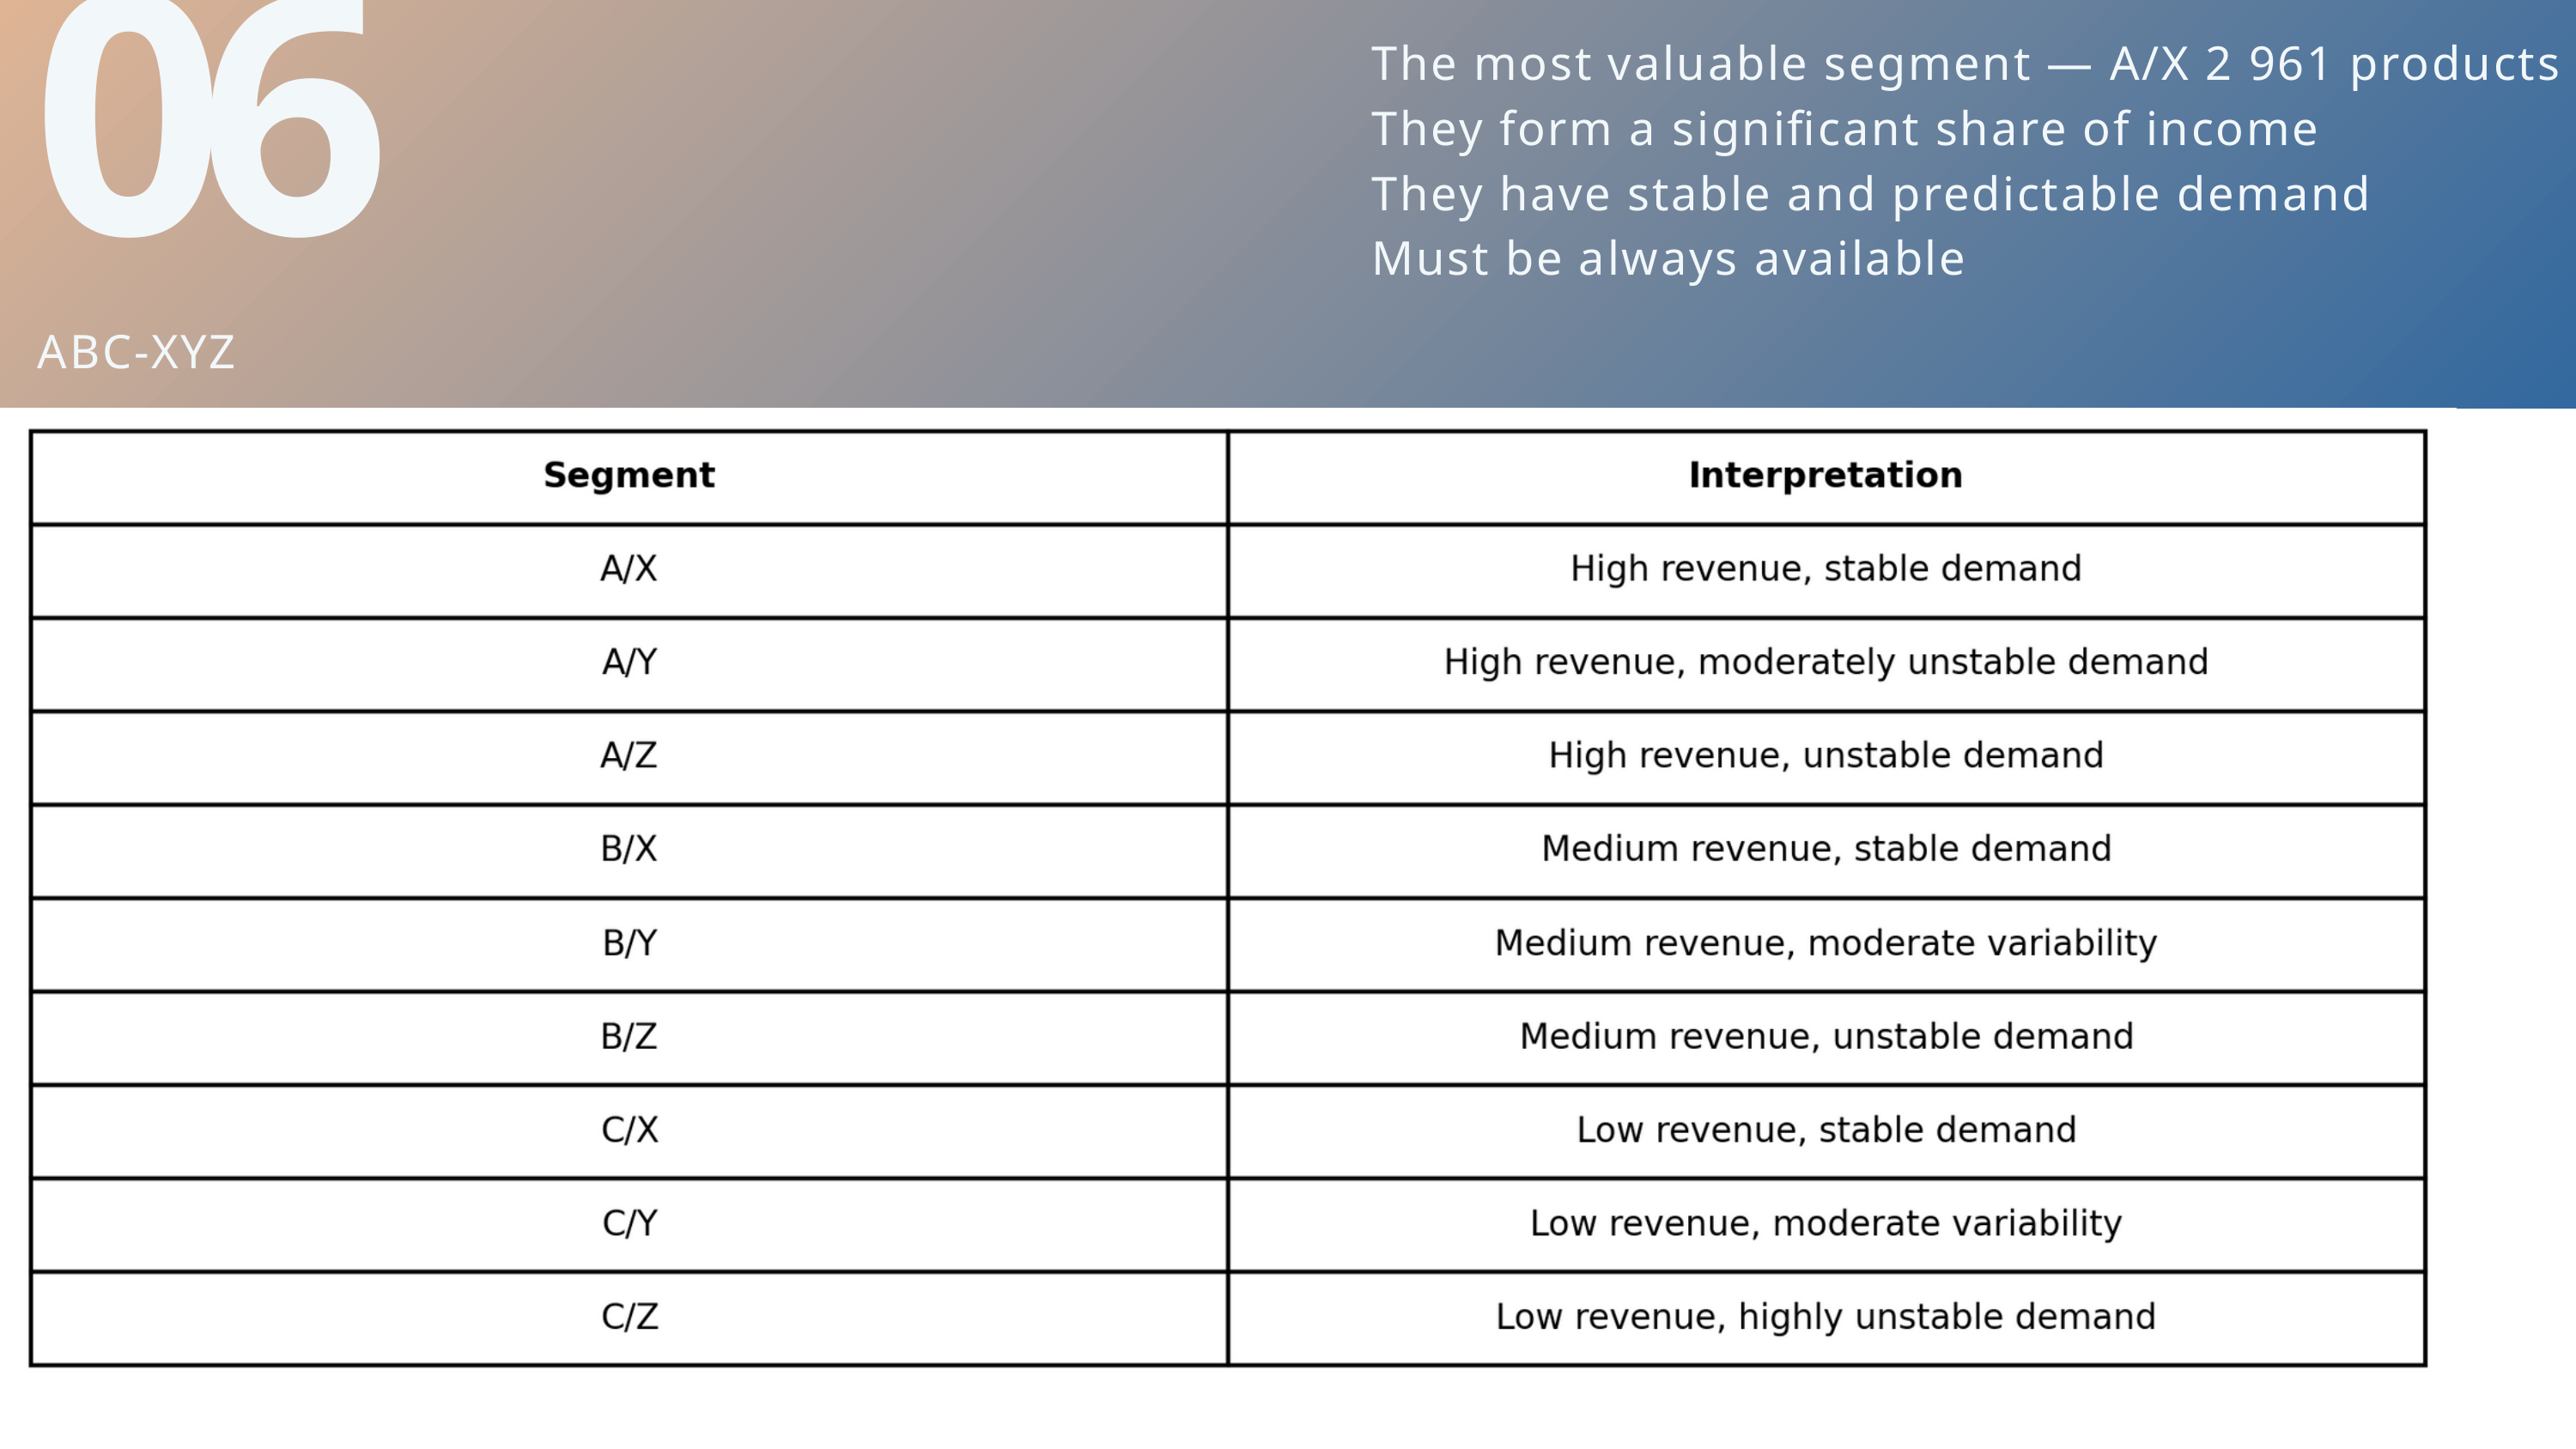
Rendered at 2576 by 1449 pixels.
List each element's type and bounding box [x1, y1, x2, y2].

text_box [0, 418, 2457, 1412]
text_box [0, 0, 2576, 409]
